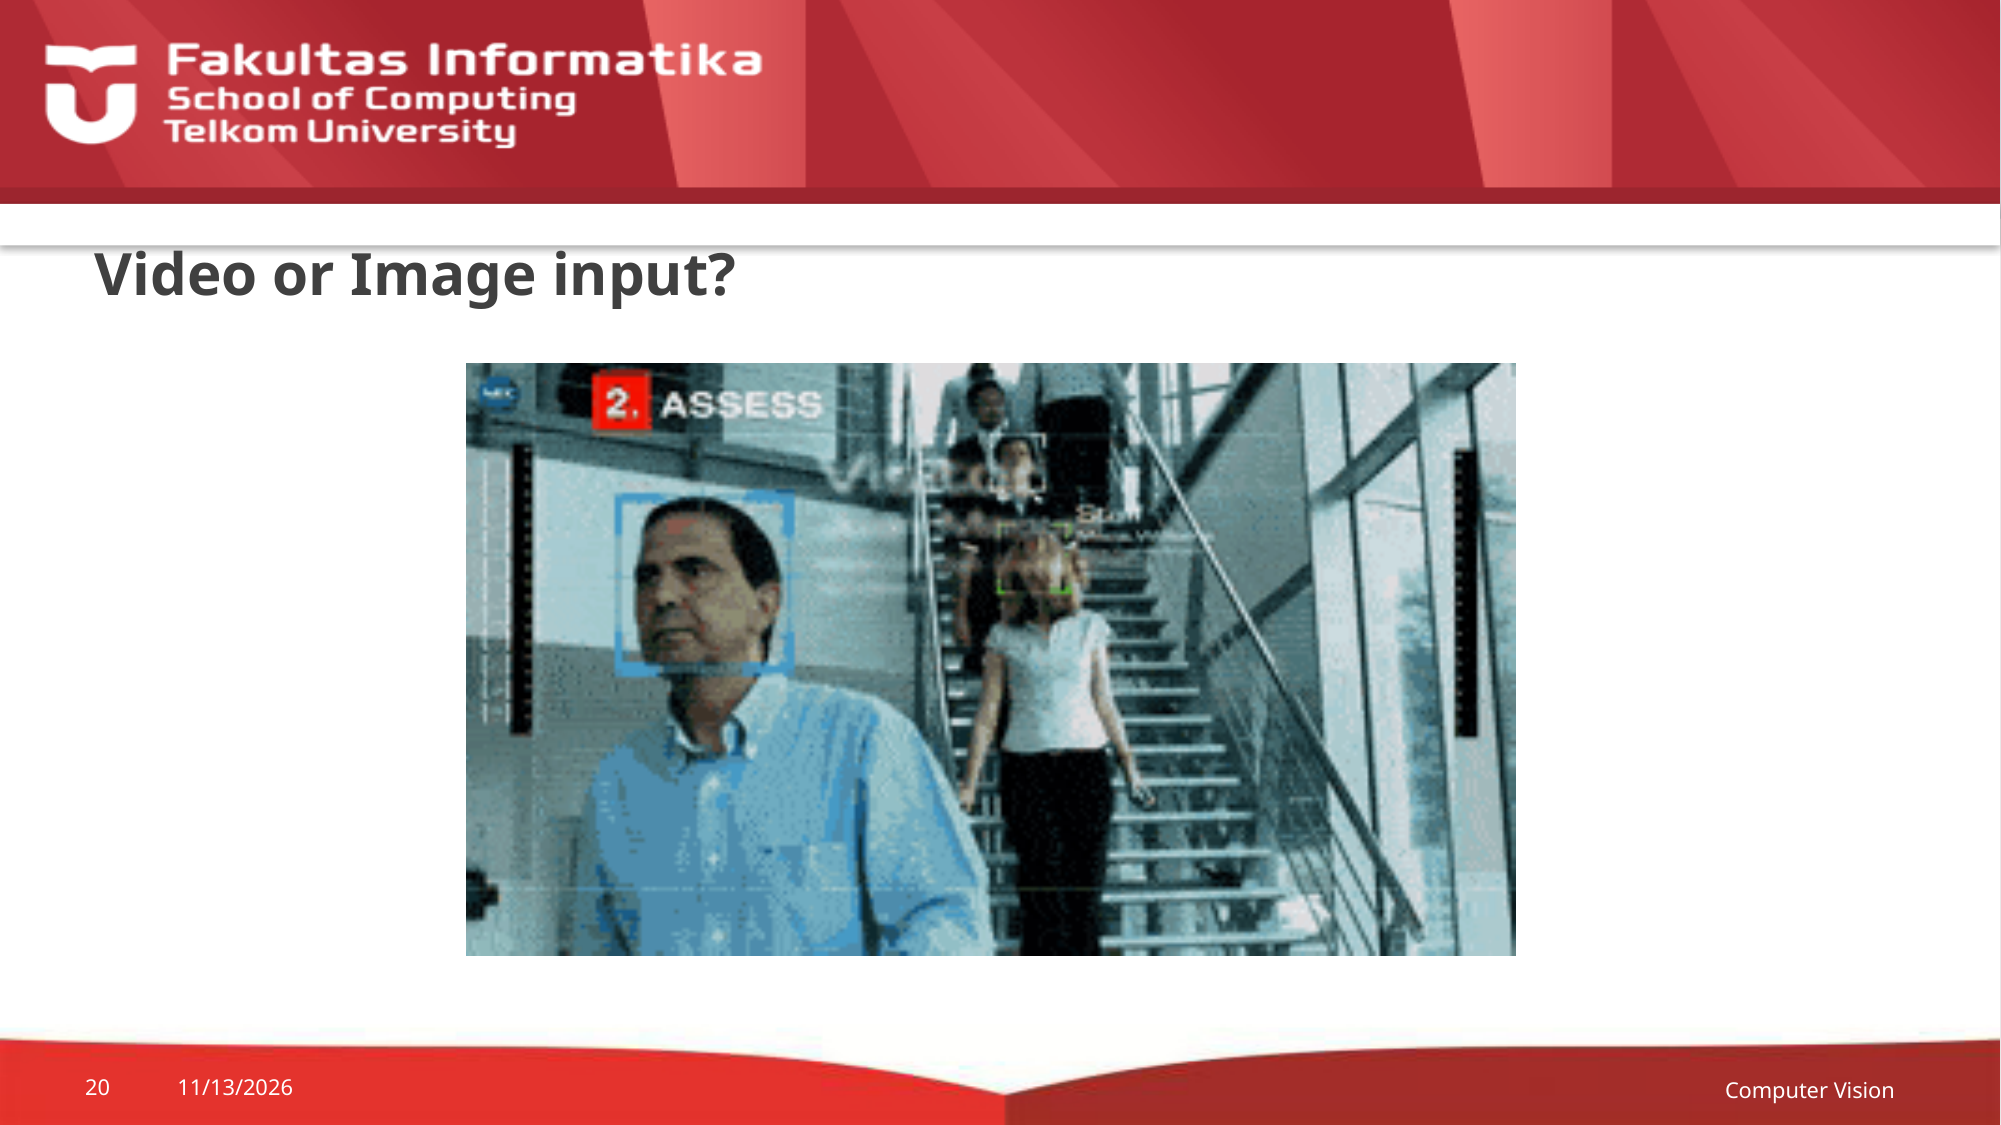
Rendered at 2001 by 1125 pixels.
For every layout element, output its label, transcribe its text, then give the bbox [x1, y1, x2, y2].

title Video or Image input? [79, 219, 1901, 325]
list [465, 363, 1516, 956]
slide_number 20 [85, 1058, 164, 1119]
list Computer Vision [1185, 1058, 1911, 1119]
slide_number 11-Sep-20 [177, 1058, 537, 1119]
picture [0, 0, 2001, 1125]
